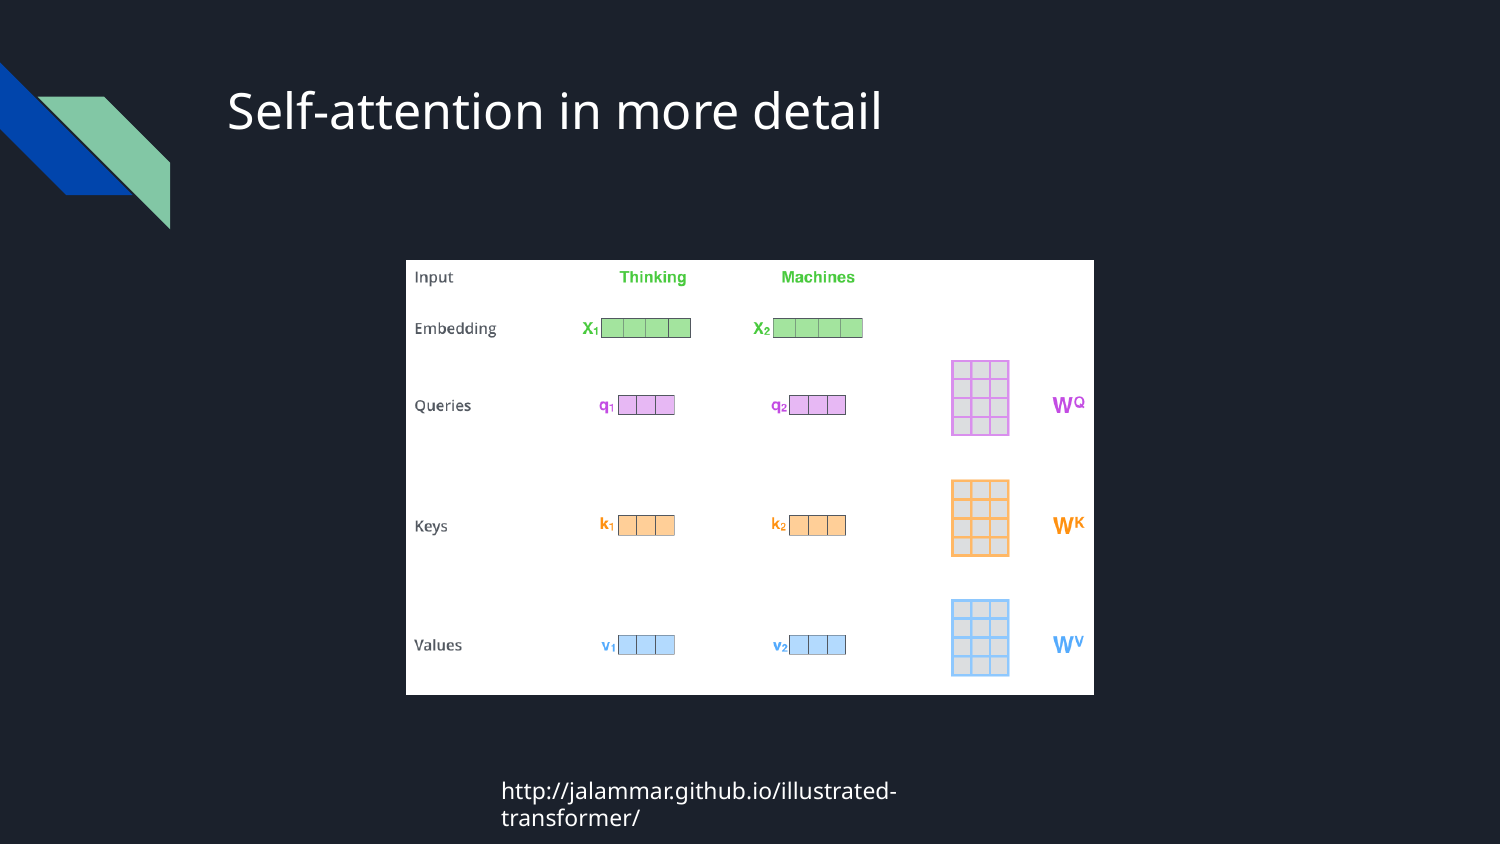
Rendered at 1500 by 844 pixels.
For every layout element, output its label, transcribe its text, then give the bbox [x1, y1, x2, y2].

title Self-attention in more detail [212, 64, 1368, 215]
picture [405, 260, 1095, 695]
text_box http://jalammar.github.io/illustrated-transformer/ [485, 761, 1015, 844]
